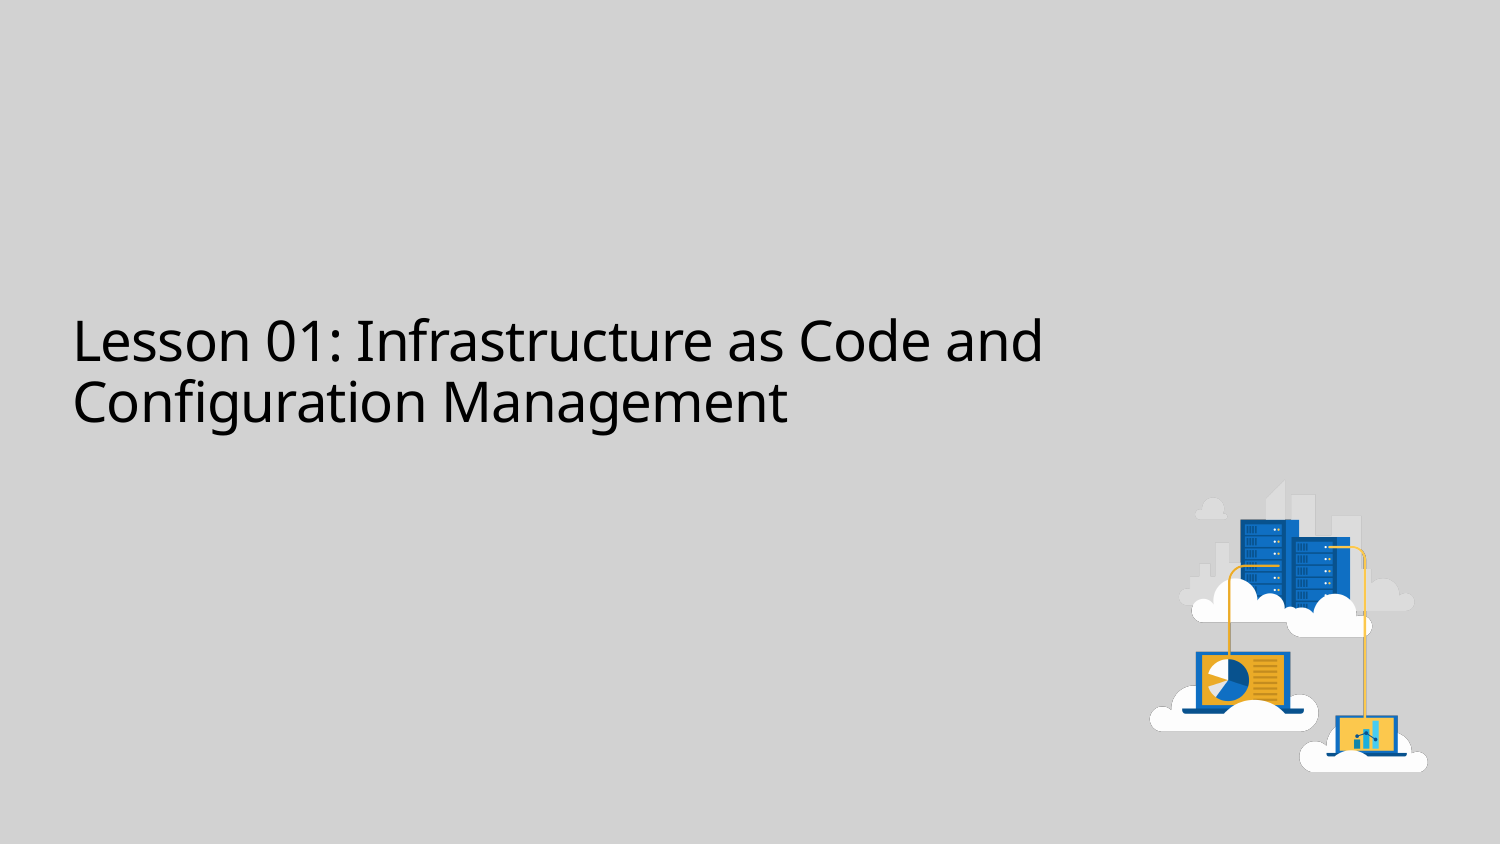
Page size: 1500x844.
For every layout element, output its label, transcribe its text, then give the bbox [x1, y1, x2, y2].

title Lesson 01: Infrastructure as Code and Configuration Management [71, 312, 1197, 435]
picture [1149, 479, 1429, 772]
